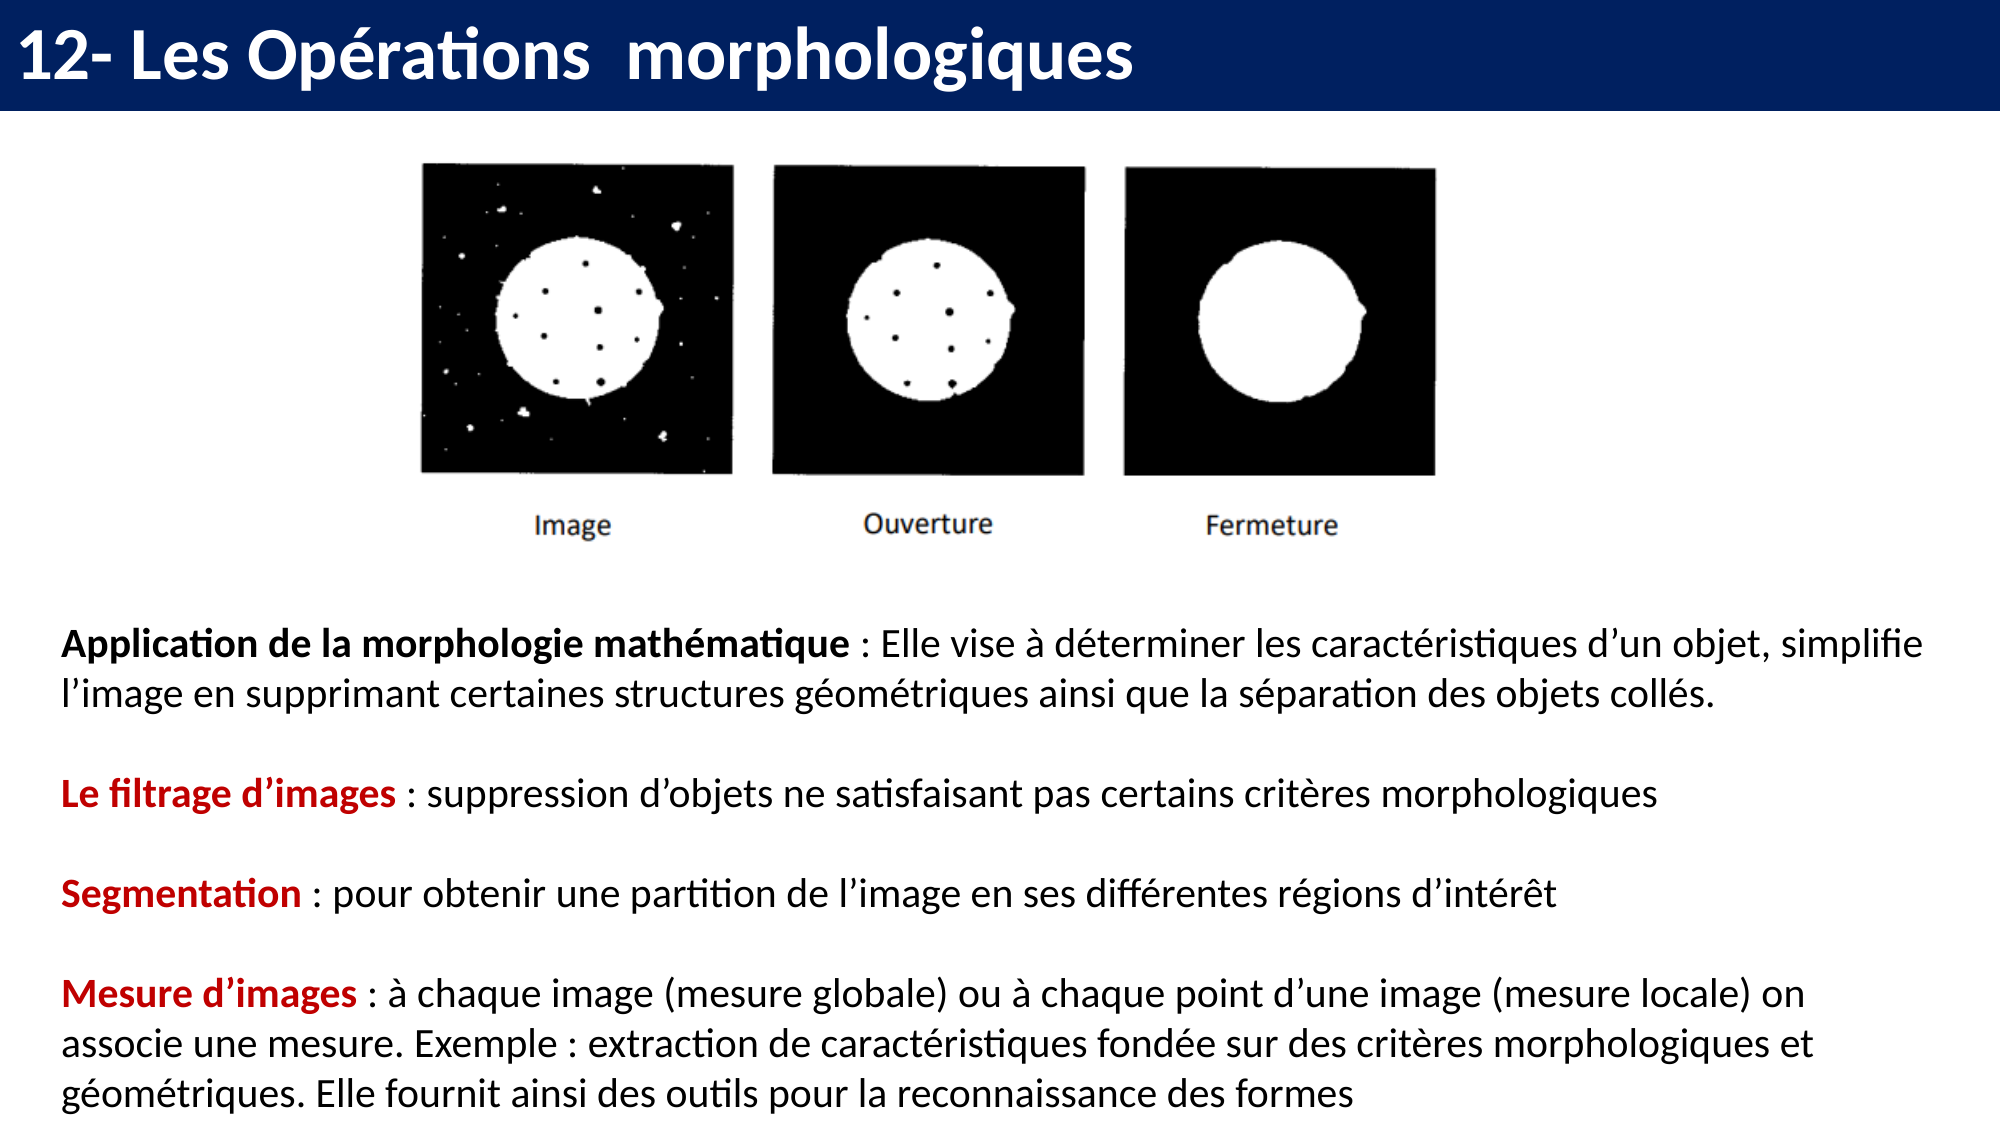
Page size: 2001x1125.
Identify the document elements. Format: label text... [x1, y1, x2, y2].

text_box Application de la morphologie mathématique : Elle vise à déterminer les caractéristiques d’un objet, simplifie l’image en supprimant certaines structures géométriques ainsi que la séparation des objets collés. Le filtrage d’images : suppression d’objets ne satisfaisant pas certains critères morphologiques Segmentation : pour obtenir une partition de l’image en ses différentes régions d’intérêt Mesure d’images : à chaque image (mesure globale) ou à chaque point d’une image (mesure locale) on associe une mesure. Exemple : extraction de caractéristiques fondée sur des critères morphologiques et géométriques. Elle fournit ainsi des outils pour la reconnaissance des formes [46, 608, 1953, 1124]
text_box 12- Les Opérations morphologiques [0, 0, 2000, 111]
picture [402, 143, 1460, 556]
